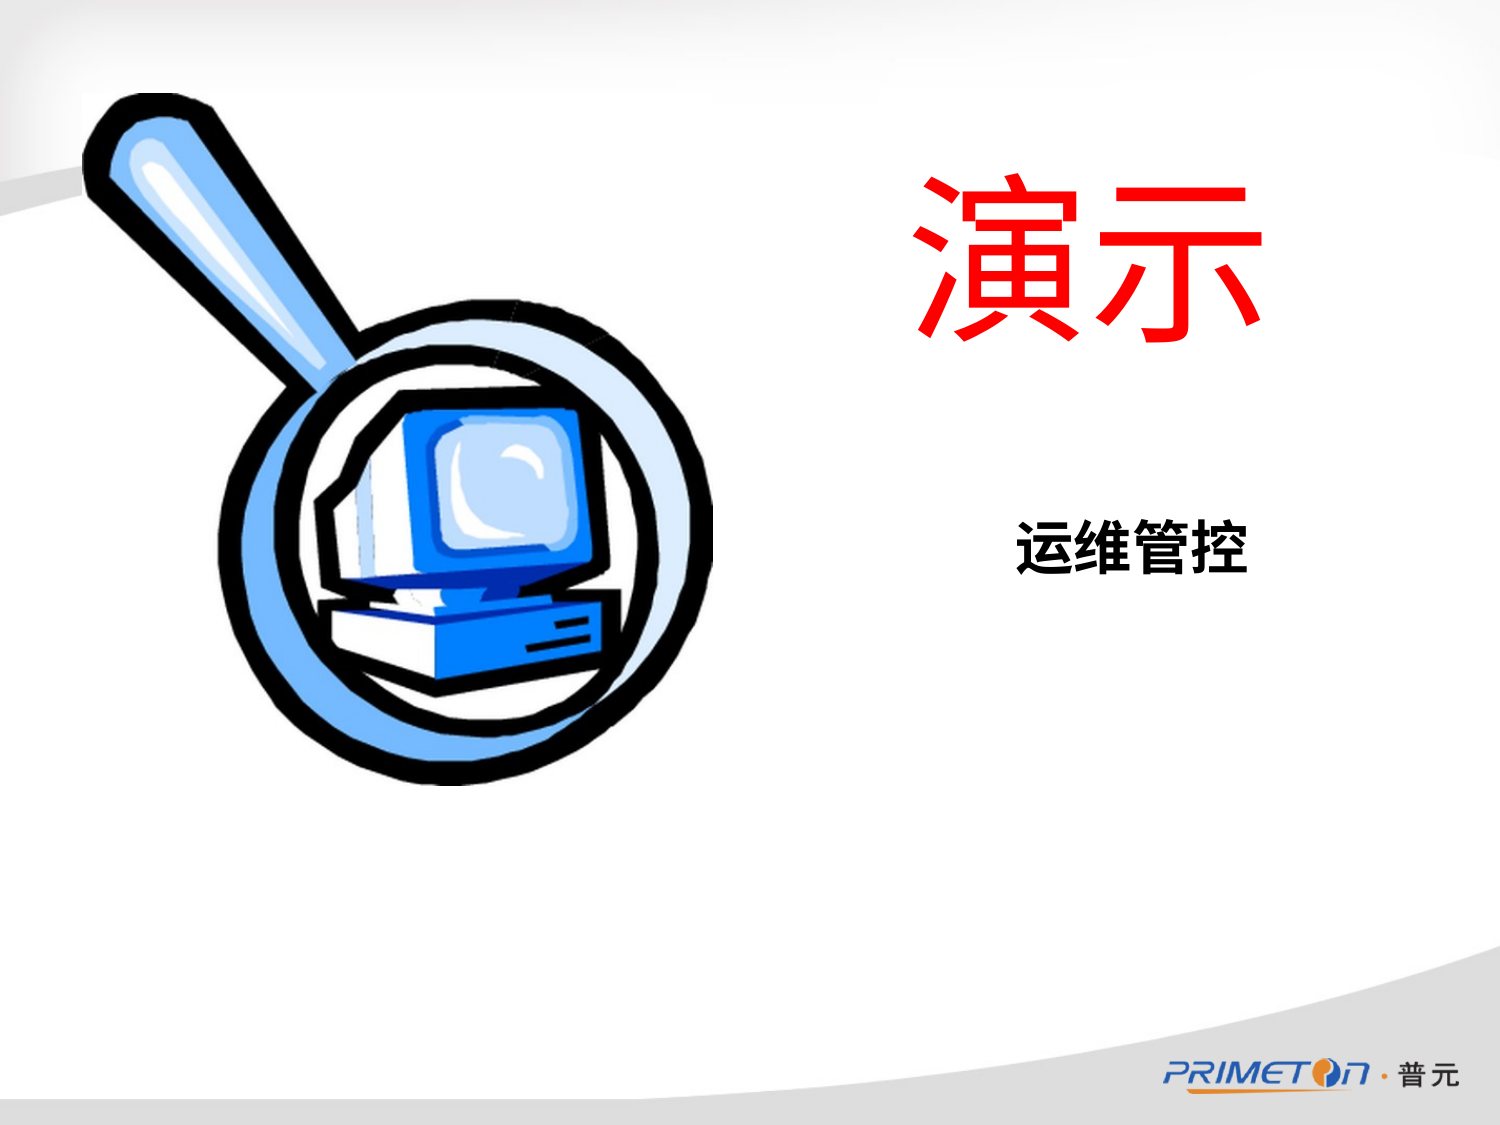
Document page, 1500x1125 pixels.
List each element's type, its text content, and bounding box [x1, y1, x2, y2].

picture [0, 0, 1500, 1125]
title 运维管控 [808, 499, 1456, 593]
text_box 演示 [844, 137, 1337, 373]
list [81, 93, 713, 786]
